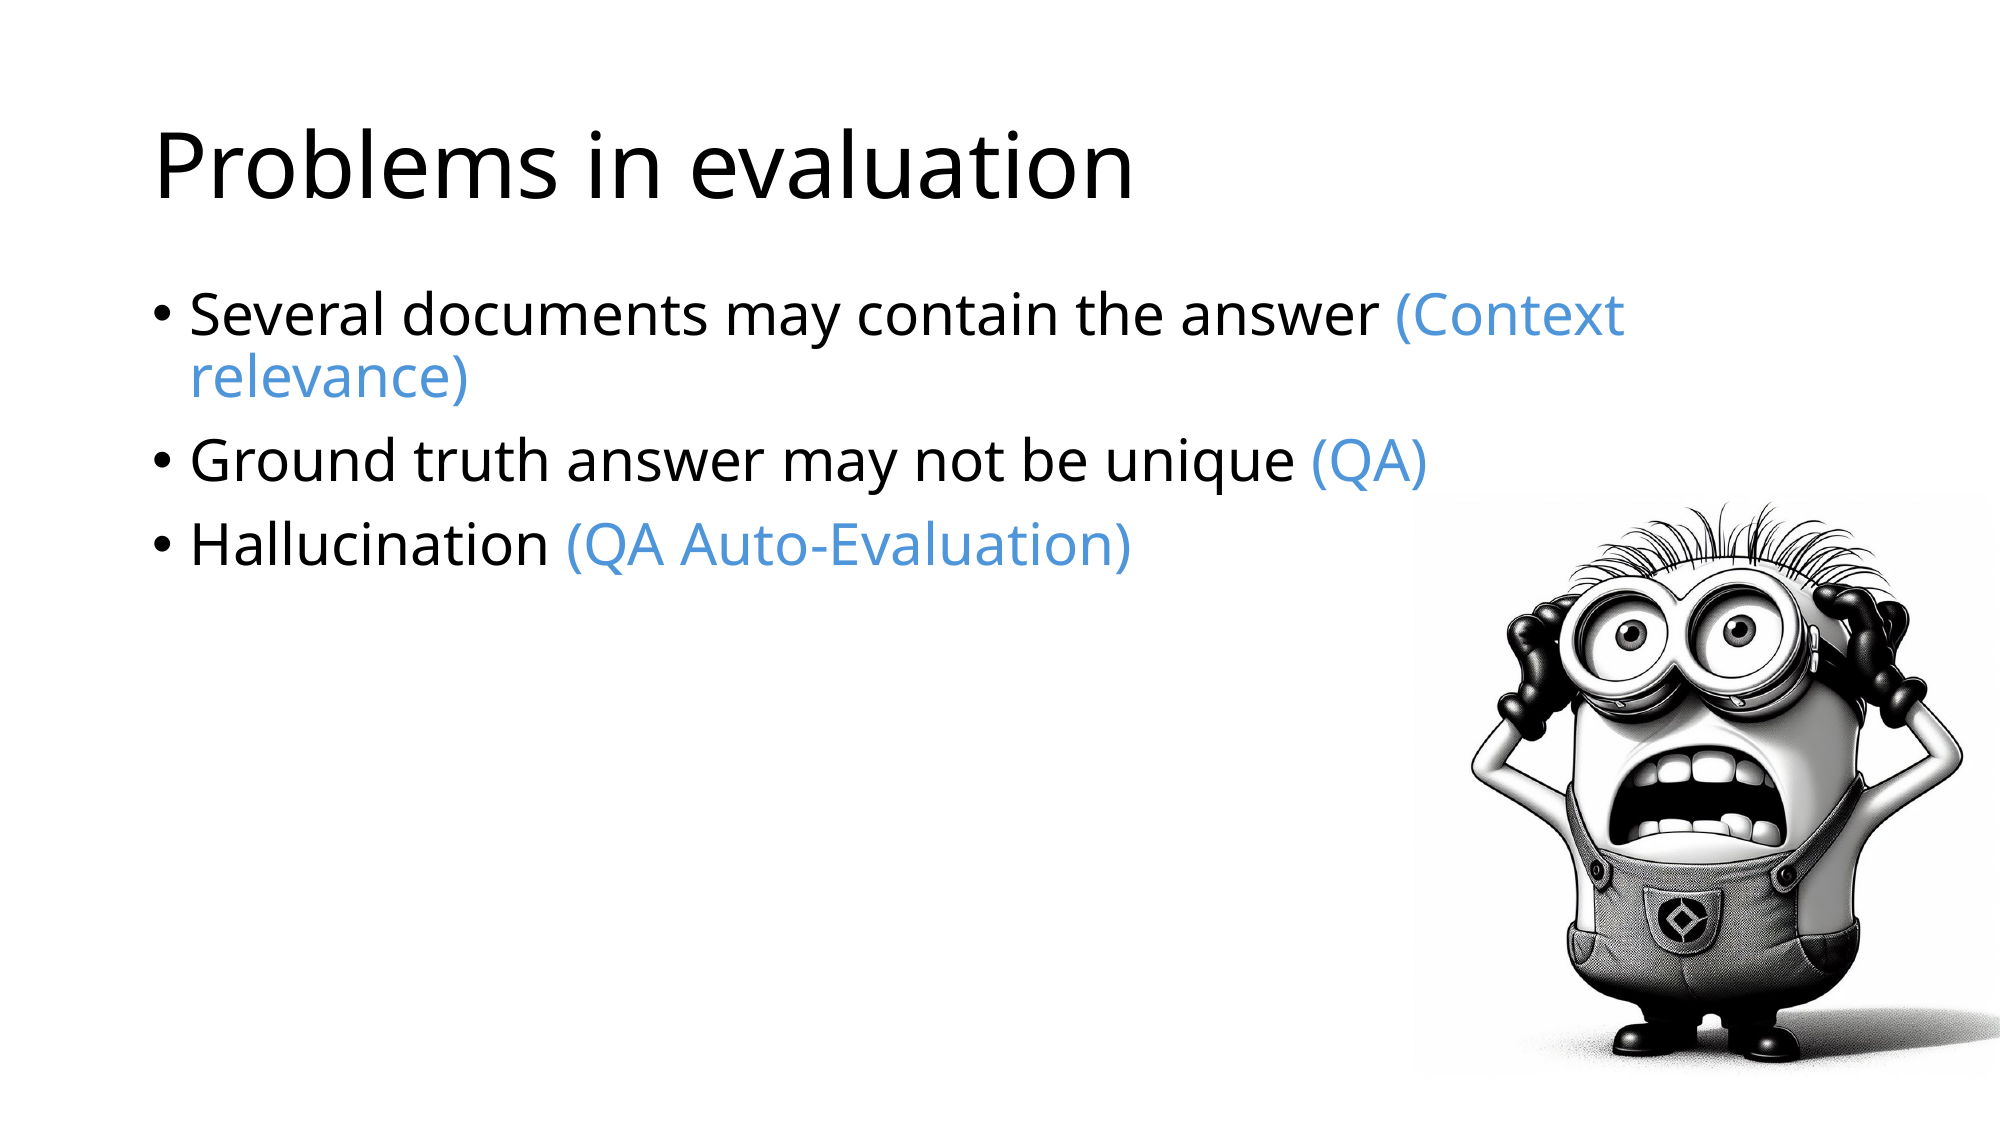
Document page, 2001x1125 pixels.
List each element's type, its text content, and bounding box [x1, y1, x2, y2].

list Several documents may contain the answer (Context relevance) Ground truth answer may not be unique (QA) Hallucination (QA Auto-Evaluation) [137, 277, 1884, 1014]
picture [1413, 494, 2000, 1081]
title Problems in evaluation [137, 59, 1863, 277]
